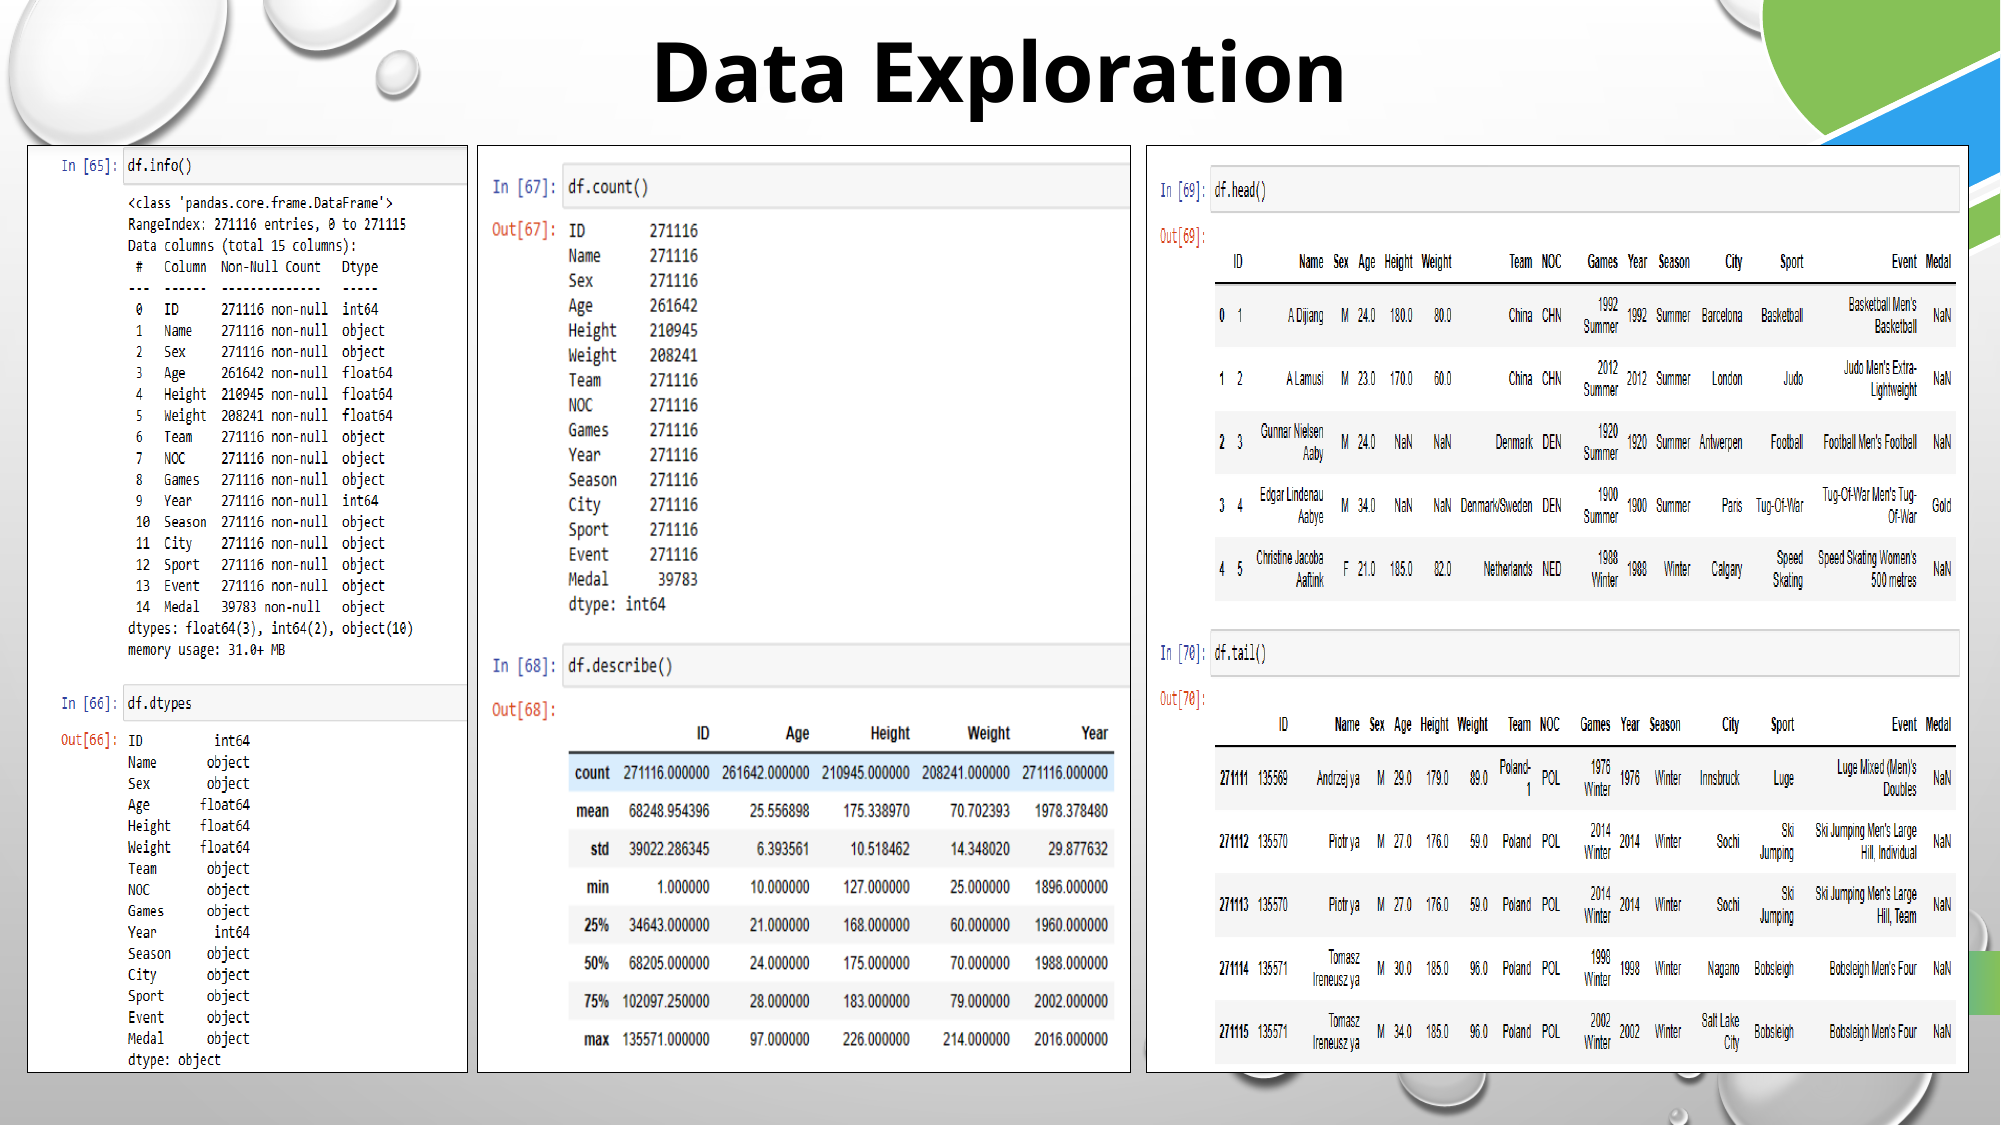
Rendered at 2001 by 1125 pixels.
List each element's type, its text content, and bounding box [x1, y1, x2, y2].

text_box Data Exploration [499, 11, 1501, 127]
picture [0, 0, 2000, 1125]
